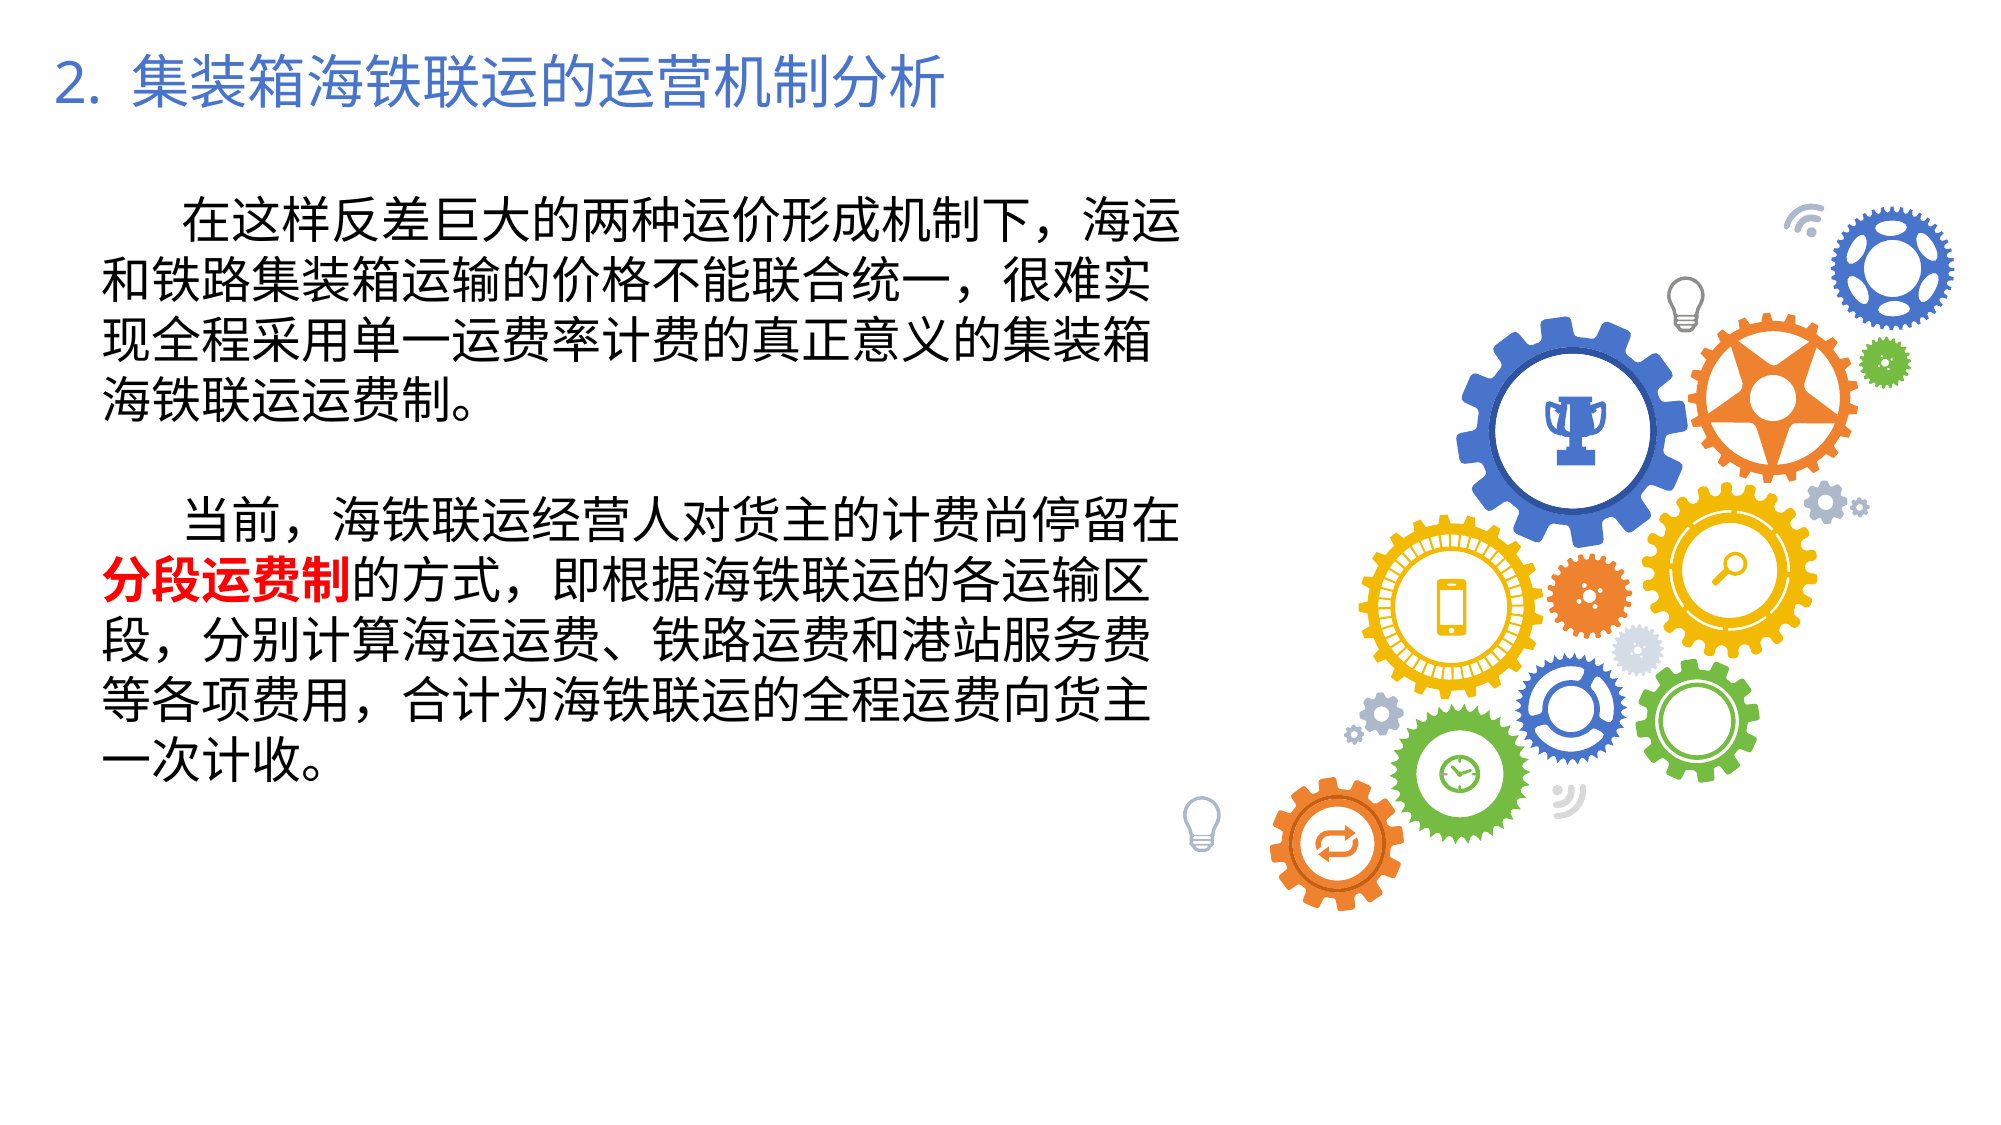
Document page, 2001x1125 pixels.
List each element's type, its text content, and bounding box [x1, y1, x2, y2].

text_box 2. 集装箱海铁联运的运营机制分析 [38, 17, 1090, 123]
text_box 在这样反差巨大的两种运价形成机制下，海运和铁路集装箱运输的价格不能联合统一，很难实现全程采用单一运费率计费的真正意义的集装箱海铁联运运费制。 当前，海铁联运经营人对货主的计费尚停留在分段运费制的方式，即根据海铁联运的各运输区段，分别计算海运运费、铁路运费和港站服务费等各项费用，合计为海铁联运的全程运费向货主一次计收。 [86, 180, 1208, 796]
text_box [1182, 201, 1956, 912]
